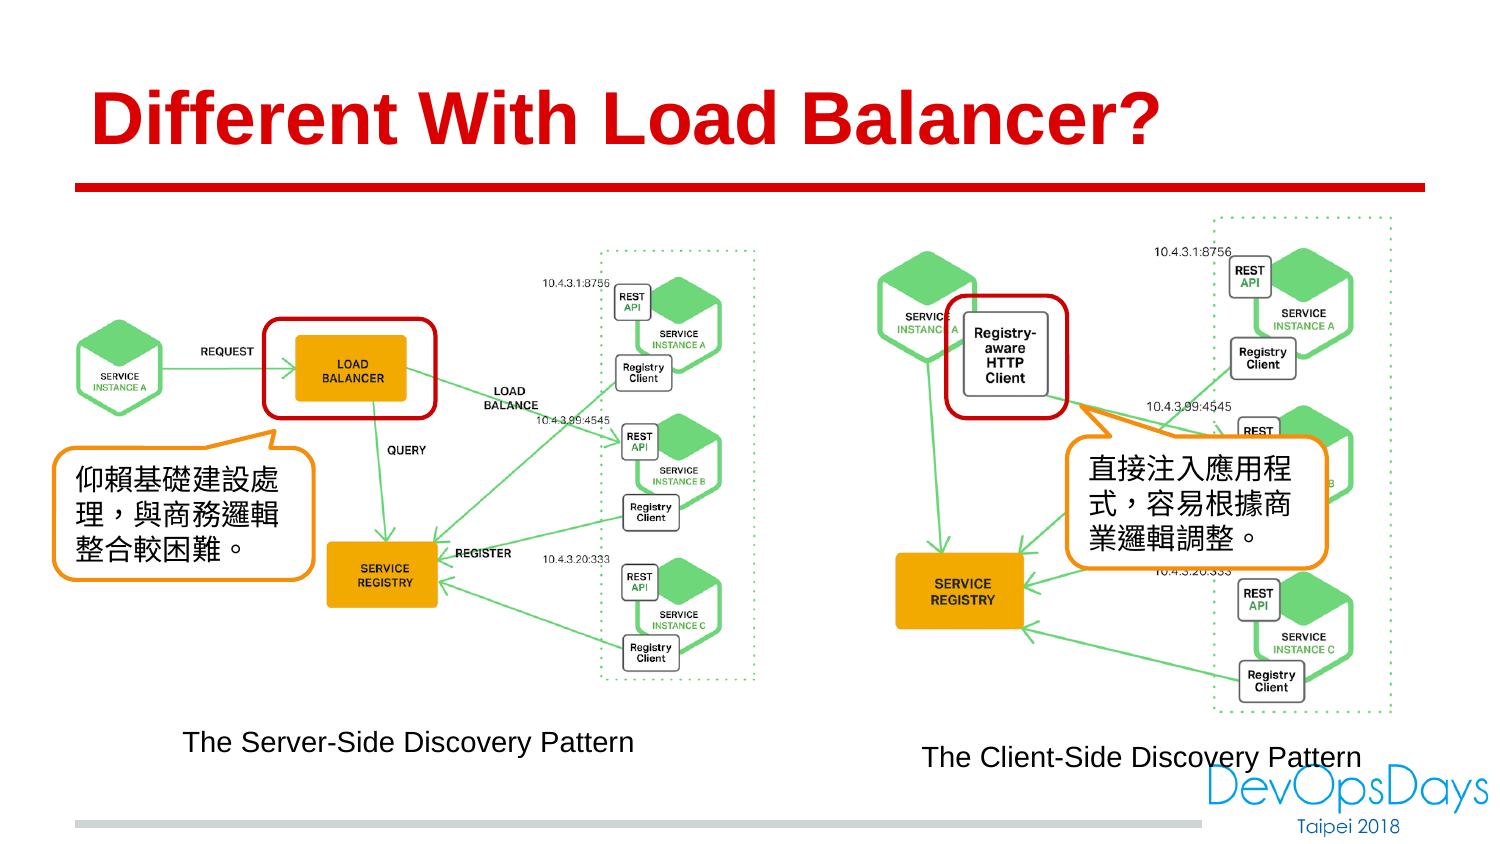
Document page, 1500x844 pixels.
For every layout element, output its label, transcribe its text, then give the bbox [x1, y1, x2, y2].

picture [859, 196, 1426, 732]
title Different With Load Balancer? [75, 33, 1425, 175]
text_box The Server‑Side Discovery Pattern [167, 716, 651, 801]
picture [32, 231, 786, 696]
picture [1202, 757, 1494, 844]
text_box The Client‑Side Discovery Pattern [906, 739, 1378, 816]
